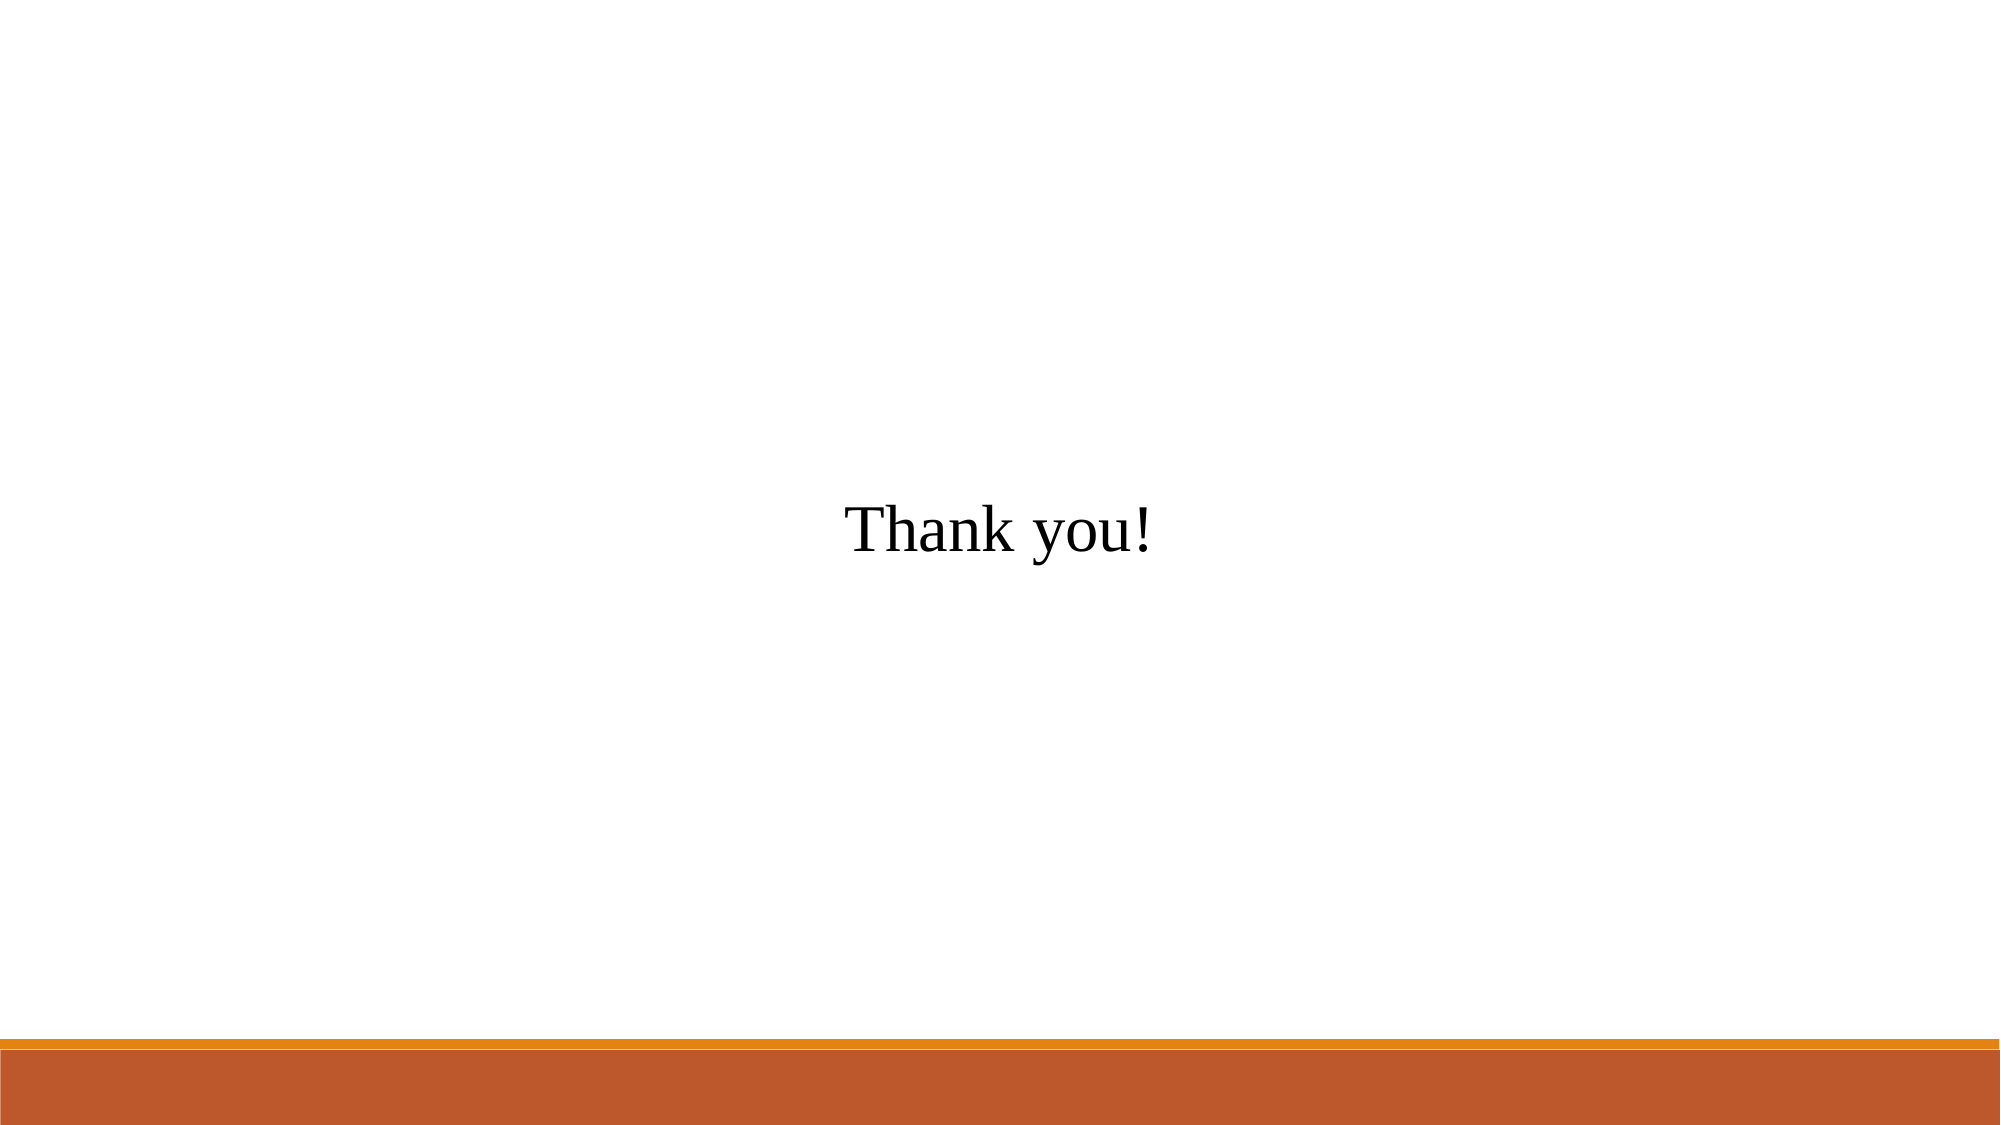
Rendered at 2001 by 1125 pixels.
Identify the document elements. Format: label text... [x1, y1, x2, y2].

text_box Thank you! [829, 477, 1171, 572]
